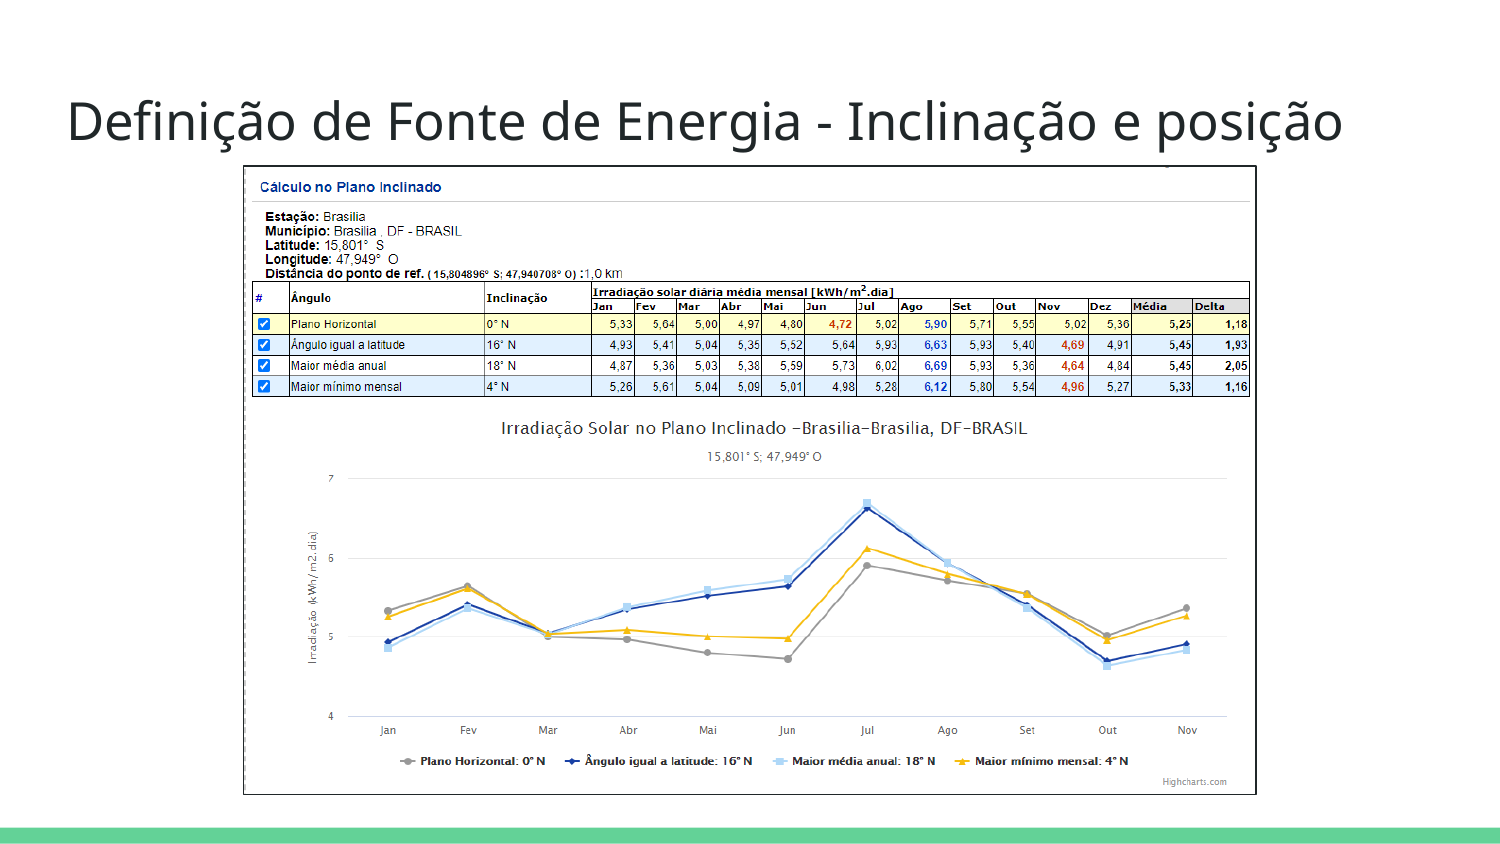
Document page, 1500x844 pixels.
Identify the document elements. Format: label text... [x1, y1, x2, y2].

title Definição de Fonte de Energia - Inclinação e posição [51, 72, 1449, 167]
picture [244, 166, 1256, 794]
